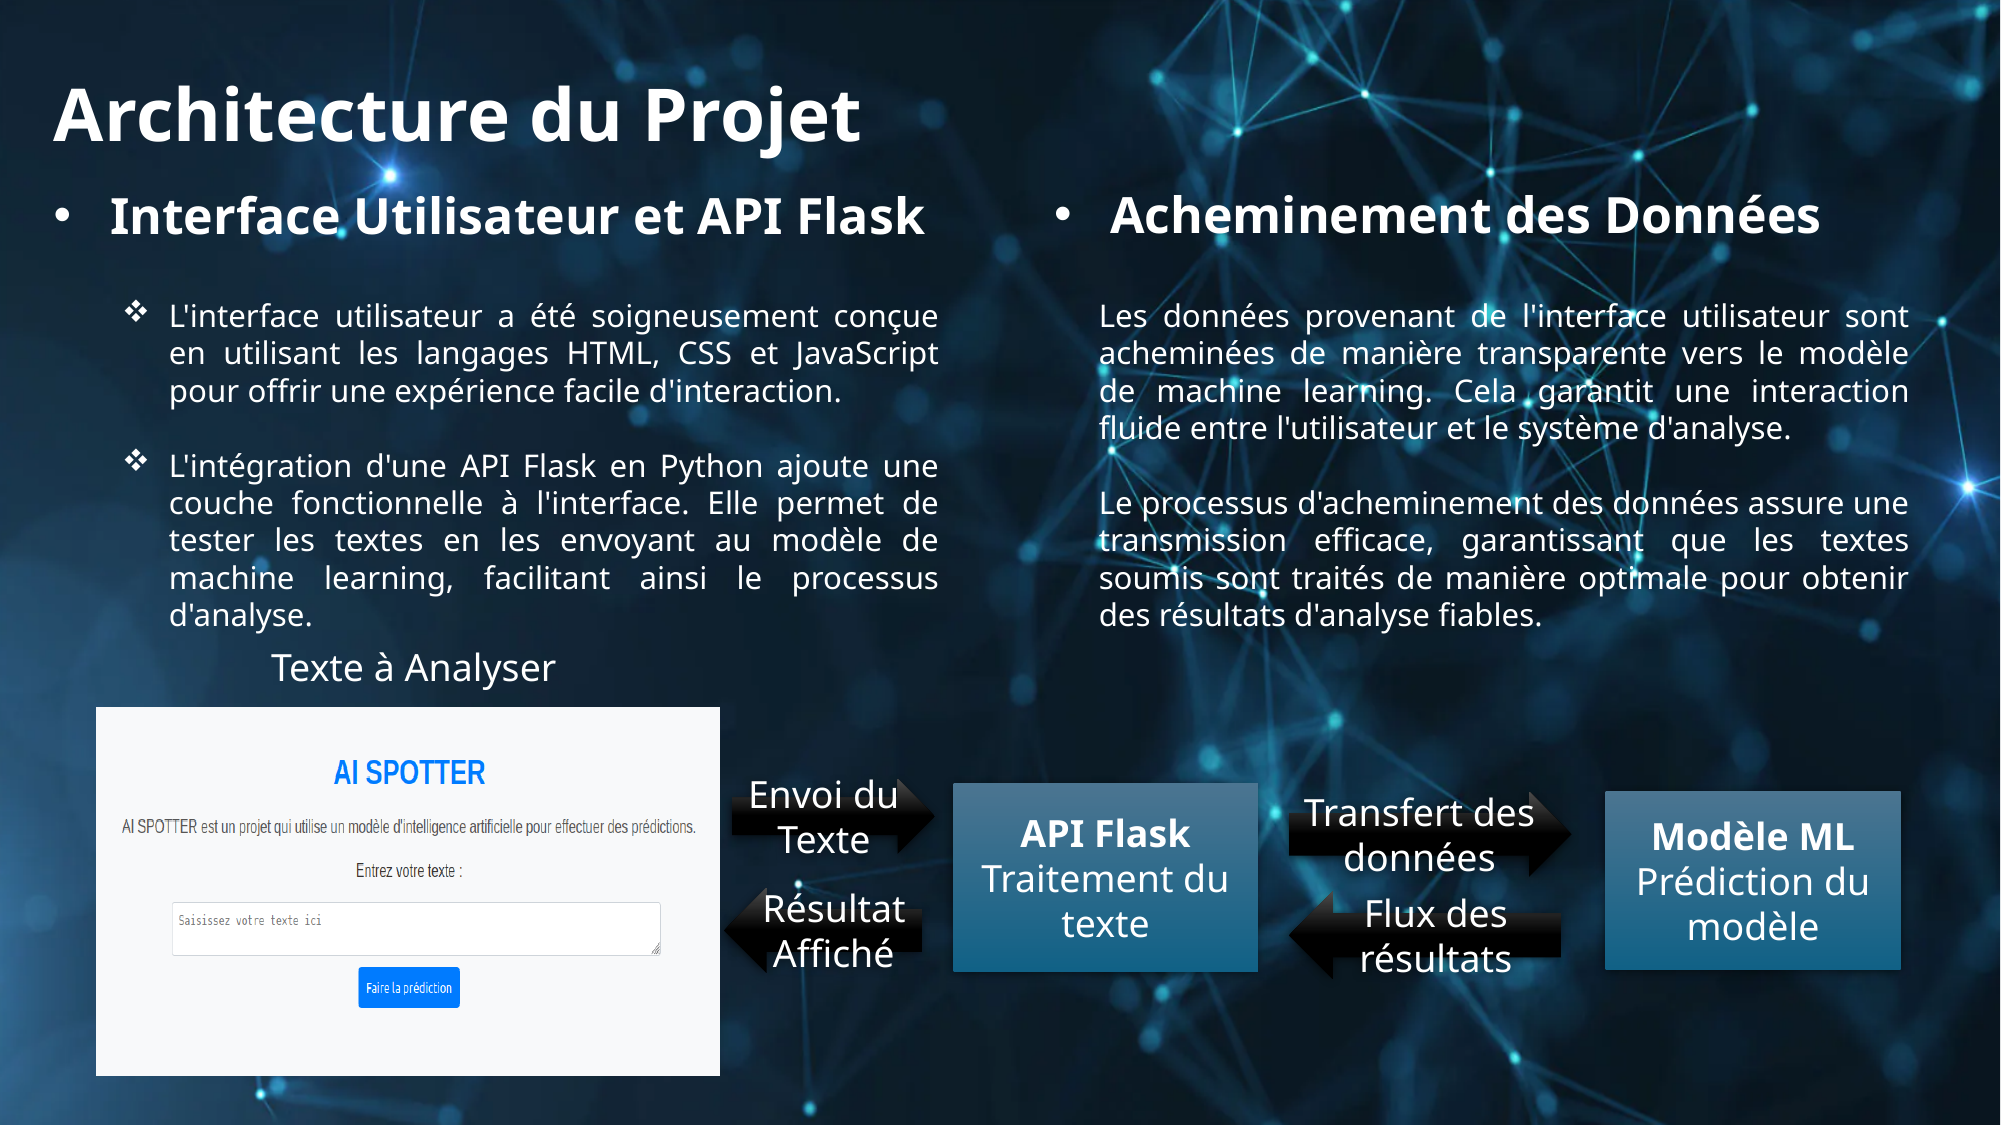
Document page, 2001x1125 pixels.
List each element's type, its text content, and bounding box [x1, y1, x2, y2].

text_box Flux des résultats [1288, 891, 1561, 980]
text_box Interface Utilisateur et API Flask [39, 176, 1040, 252]
text_box L'interface utilisateur a été soigneusement conçue en utilisant les langages HTML, CSS et JavaScript pour offrir une expérience facile d'interaction. L'intégration d'une API Flask en Python ajoute une couche fonctionnelle à l'interface. Elle permet de tester les textes en les envoyant au modèle de machine learning, facilitant ainsi le processus d'analyse. [107, 288, 955, 641]
text_box Architecture du Projet [39, 62, 1218, 165]
text_box Les données provenant de l'interface utilisateur sont acheminées de manière transparente vers le modèle de machine learning. Cela garantit une interaction fluide entre l'utilisateur et le système d'analyse. Le processus d'acheminement des données assure une transmission efficace, garantissant que les textes soumis sont traités de manière optimale pour obtenir des résultats d'analyse fiables. [1084, 288, 1926, 641]
text_box Acheminement des Données [1039, 176, 2000, 251]
picture [0, 0, 2001, 1125]
text_box Transfert des données [1288, 791, 1572, 877]
text_box API Flask Traitement du texte [953, 783, 1258, 972]
text_box Envoi du Texte [731, 778, 935, 854]
text_box Texte à Analyser [0, 636, 828, 696]
text_box [107, 253, 1961, 563]
text_box Modèle ML Prédiction du modèle [1605, 791, 1901, 970]
text_box Résultat Affiché [724, 887, 923, 974]
